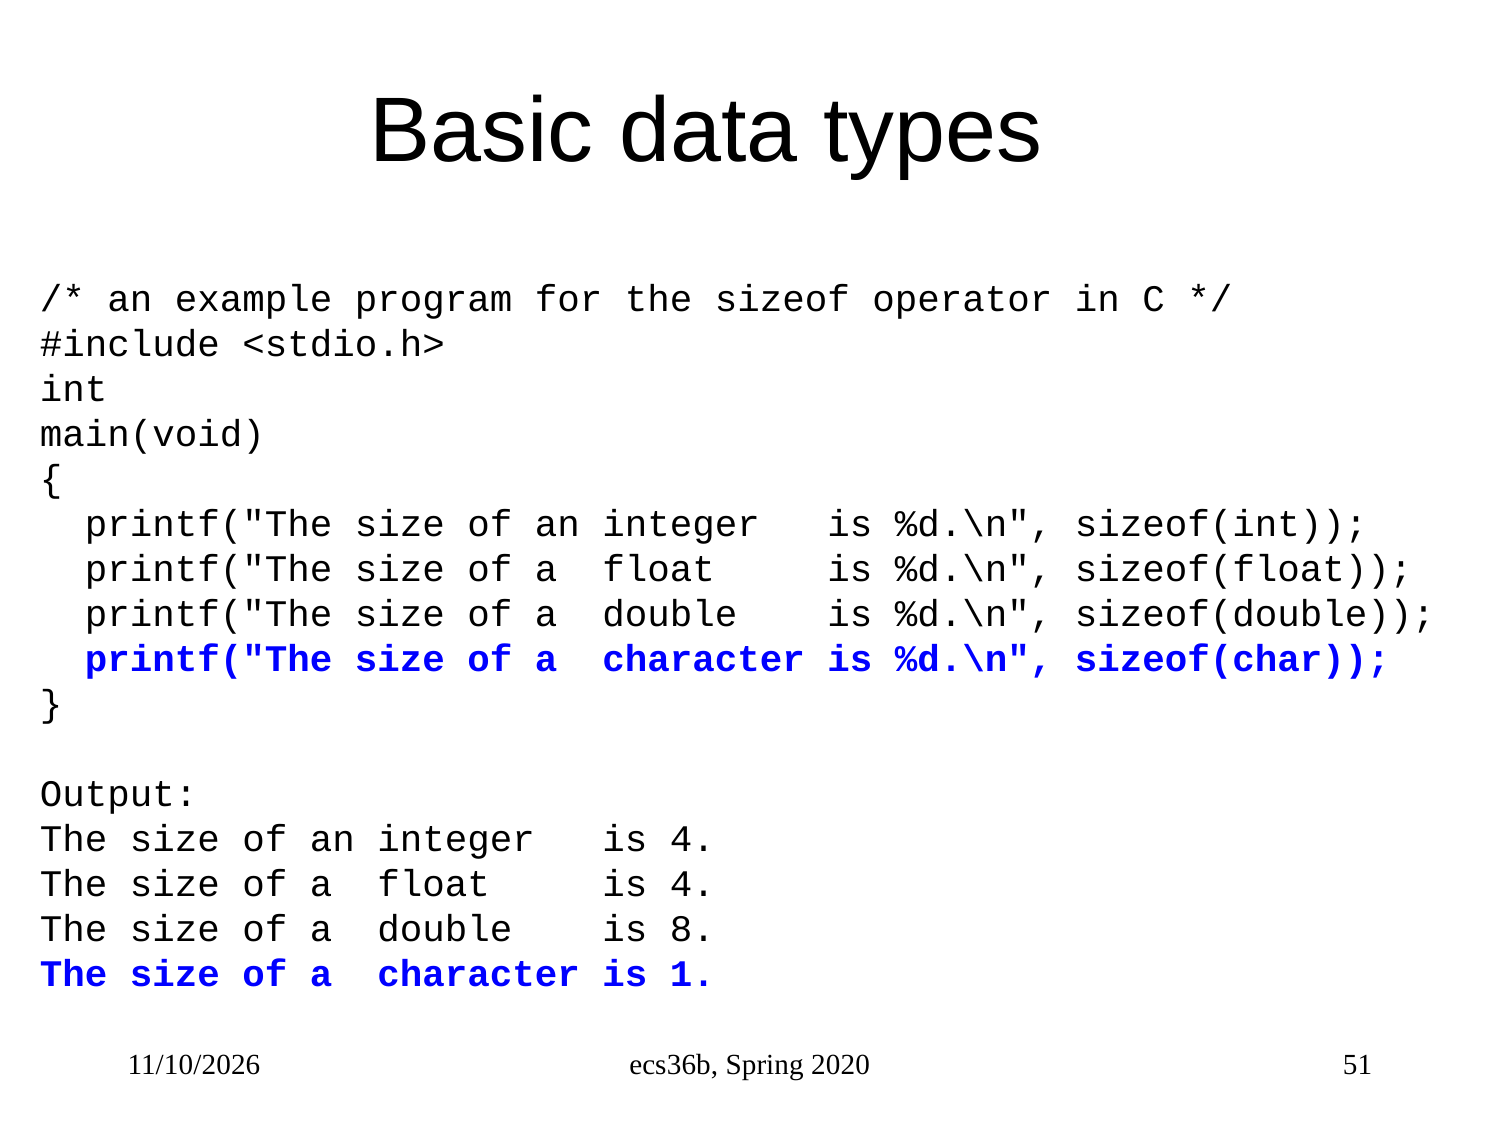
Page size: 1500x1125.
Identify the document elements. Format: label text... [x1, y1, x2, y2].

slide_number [112, 1024, 426, 1101]
footer ecs36b, Spring 2020 [512, 1024, 988, 1101]
slide_number 51 [1074, 1024, 1388, 1101]
text_box Basic data types [187, 49, 1225, 200]
text_box /* an example program for the sizeof operator in C */ #include <stdio.h> int main(void) { printf("The size of an integer is %d.\n", sizeof(int)); printf("The size of a float is %d.\n", sizeof(float)); printf("The size of a double is %d.\n", sizeof(double)); printf("The size of a character is %d.\n", sizeof(char)); } Output: The size of an integer is 4. The size of a float is 4. The size of a double is 8. The size of a character is 1. [25, 266, 1450, 1002]
